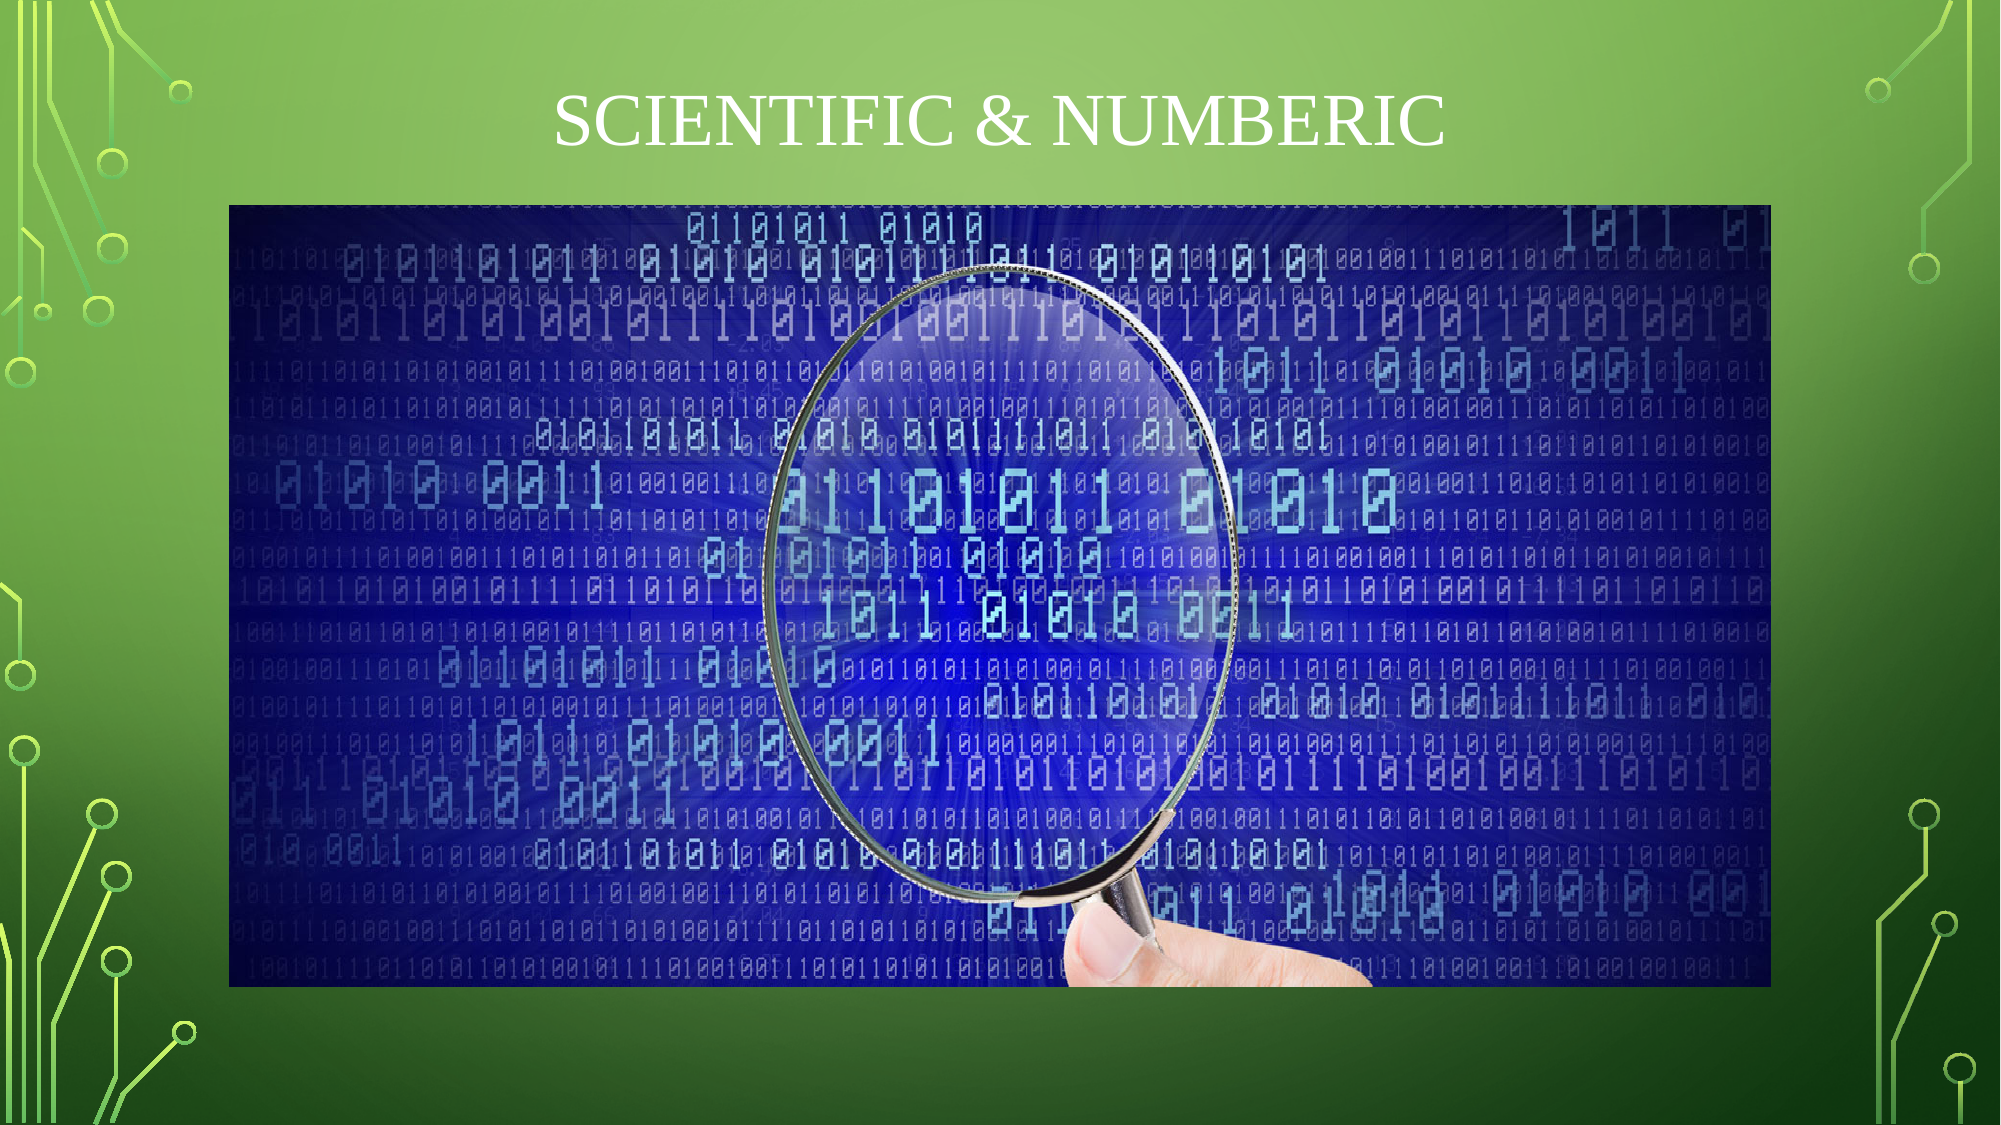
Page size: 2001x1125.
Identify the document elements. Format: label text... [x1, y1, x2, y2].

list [229, 205, 1771, 988]
title Scientific & numberic [187, 0, 1813, 243]
